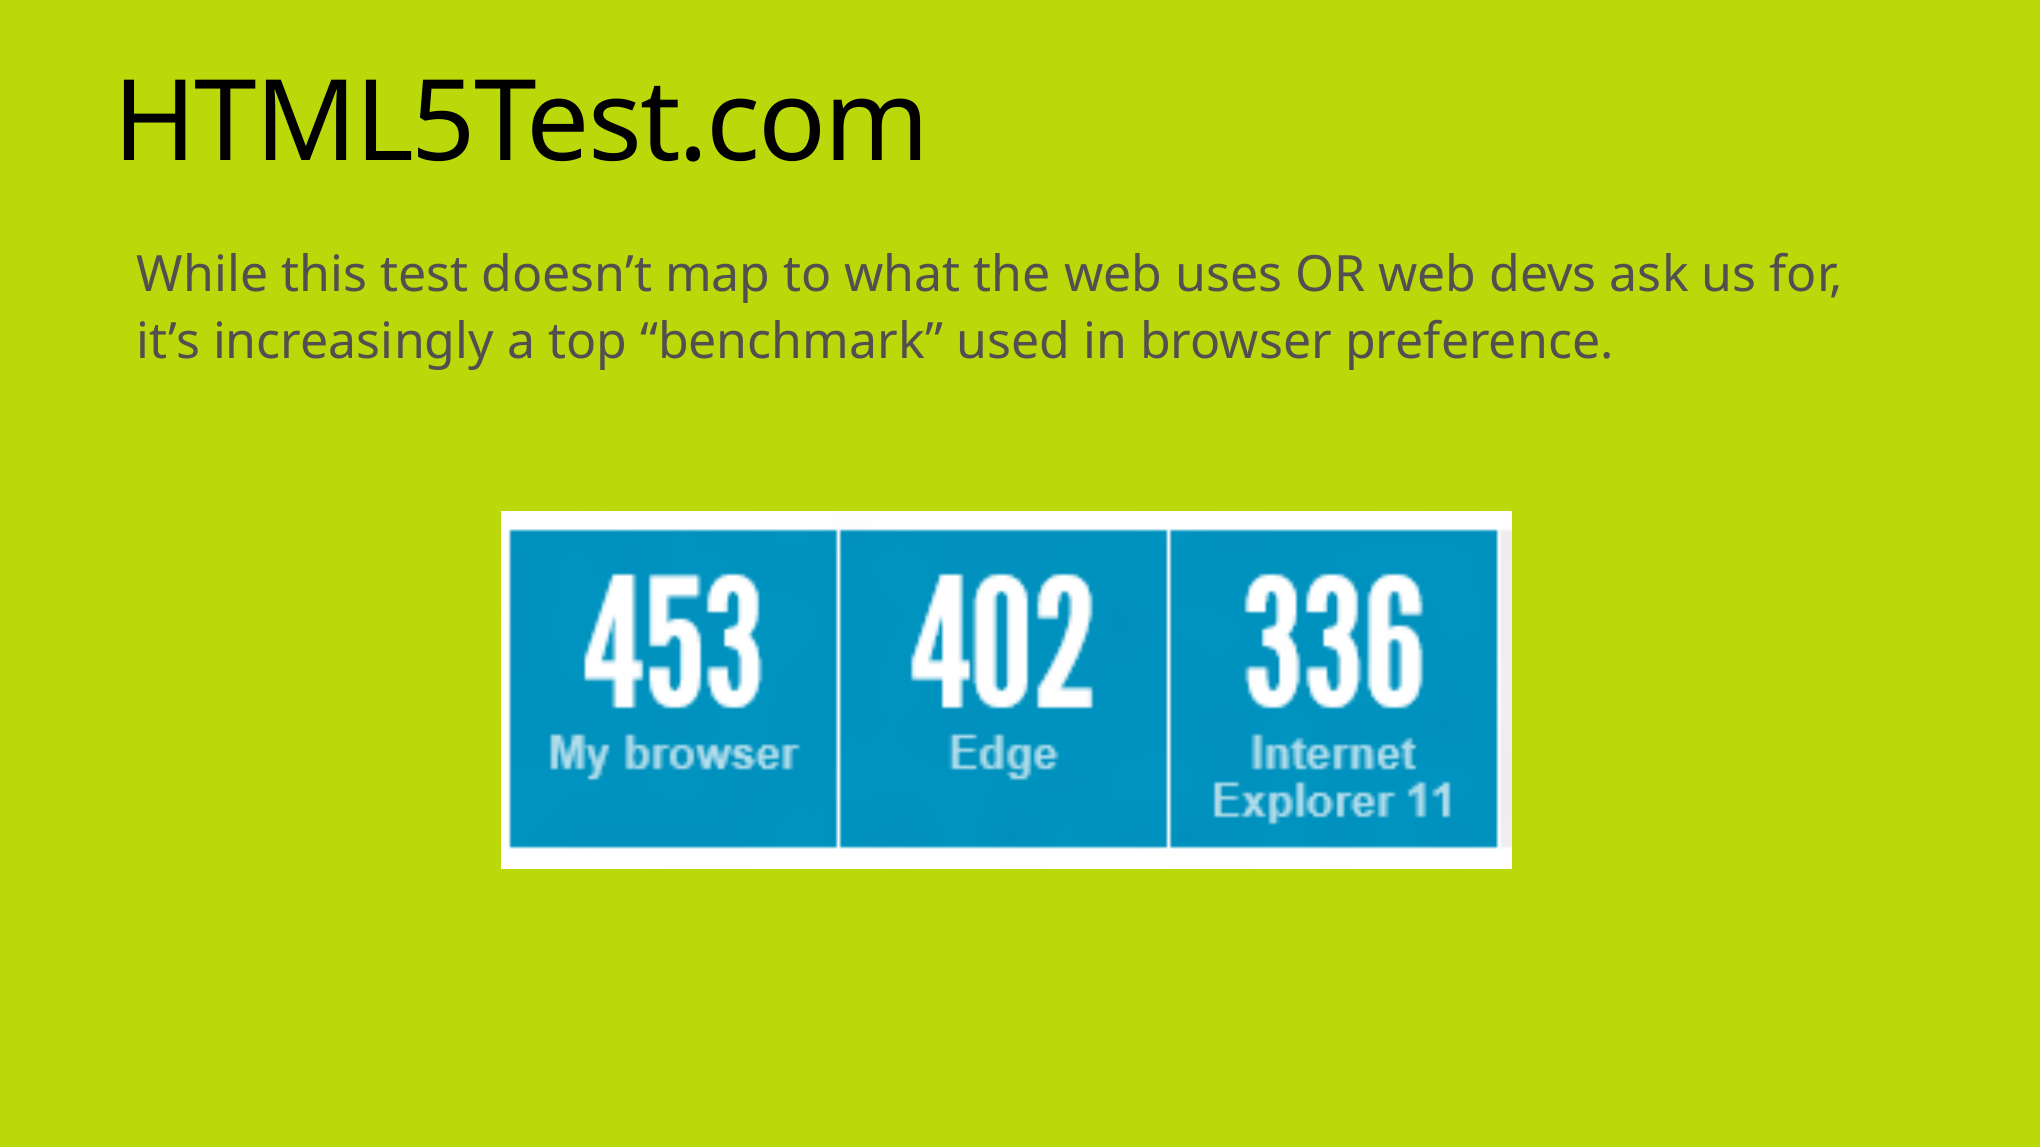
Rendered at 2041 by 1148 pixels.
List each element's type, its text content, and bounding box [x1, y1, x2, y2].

title HTML5Test.com [89, 48, 2041, 199]
picture [501, 510, 1512, 869]
text_box While this test doesn’t map to what the web uses OR web devs ask us for, it’s increasingly a top “benchmark” used in browser preference. [106, 224, 1875, 394]
